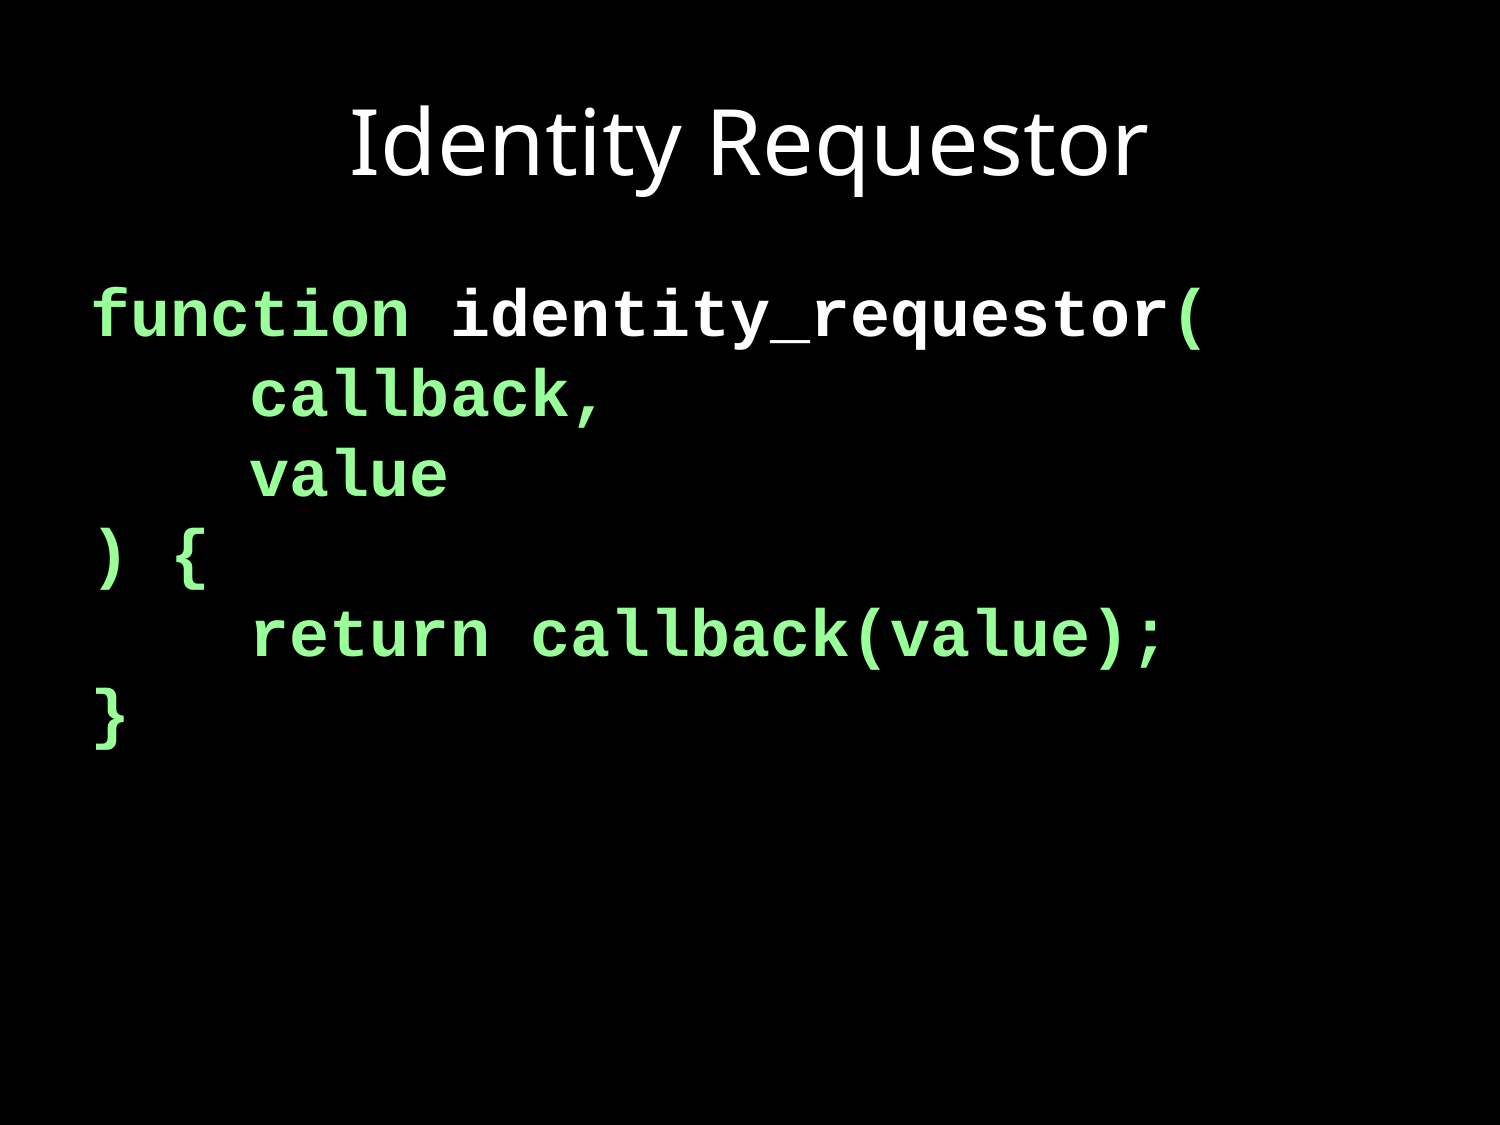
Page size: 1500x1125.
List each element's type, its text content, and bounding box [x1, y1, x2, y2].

list function identity_requestor( callback, value ) { return callback(value); } [74, 262, 1426, 1088]
title Identity Requestor [74, 44, 1426, 233]
